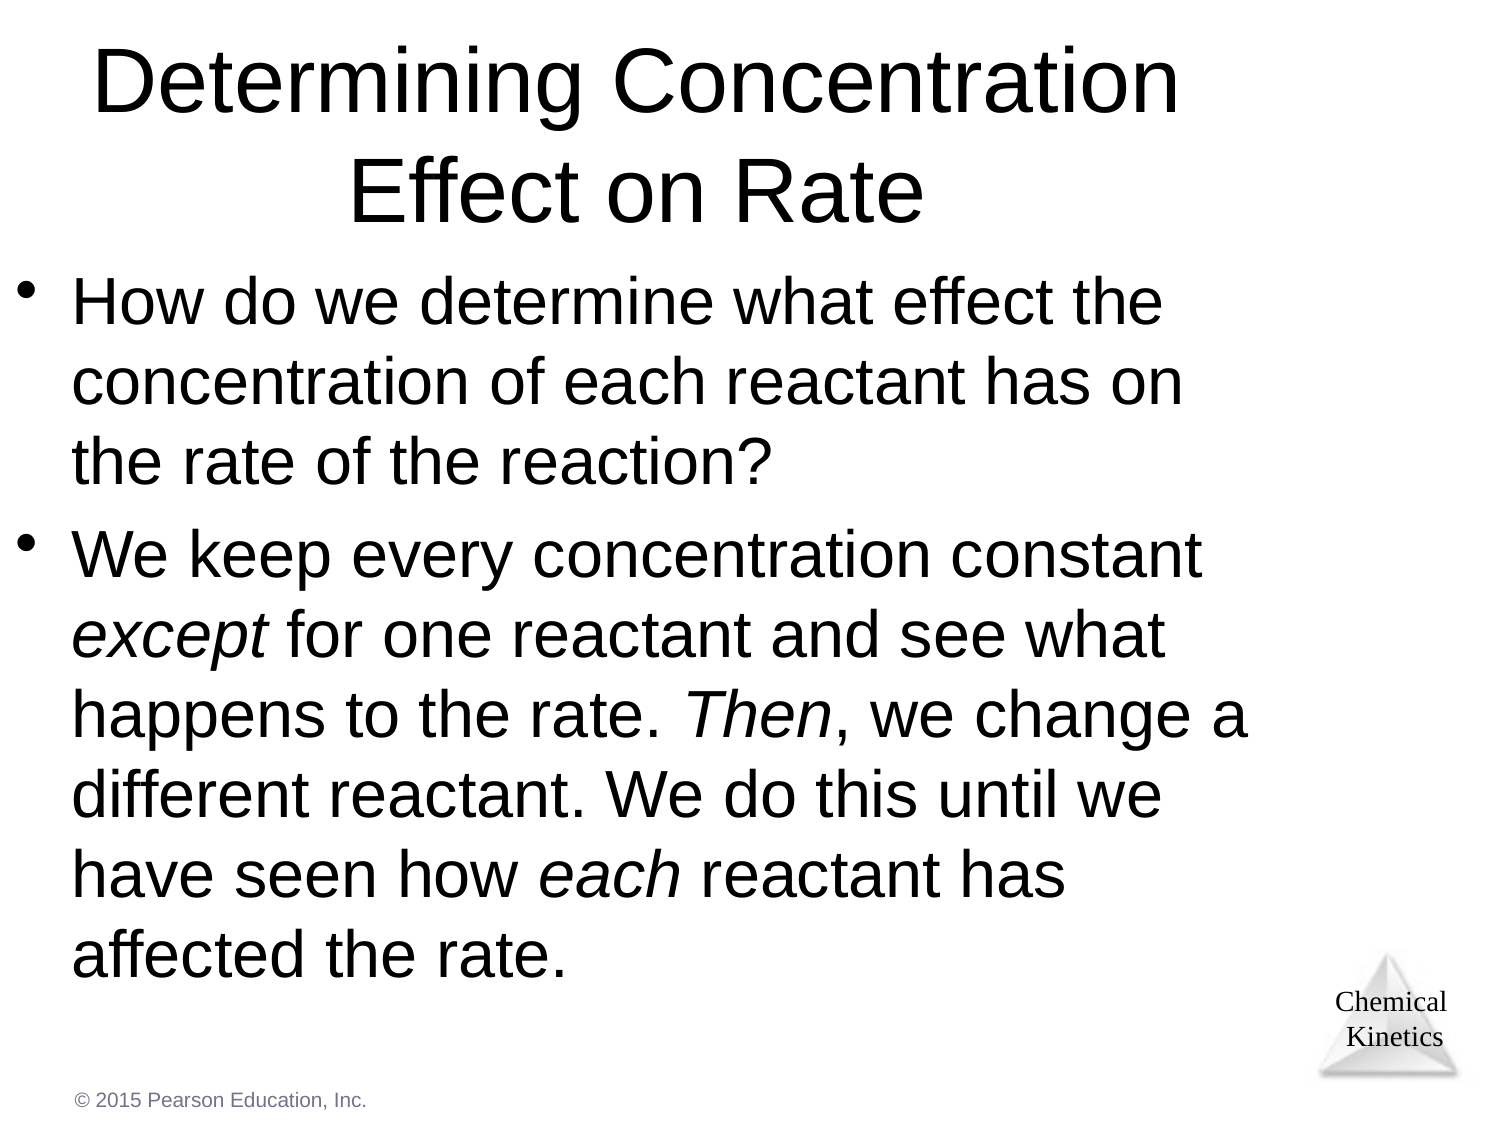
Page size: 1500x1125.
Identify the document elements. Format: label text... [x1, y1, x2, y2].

title Determining Concentration Effect on Rate [0, 37, 1275, 225]
picture [1275, 899, 1500, 1125]
list How do we determine what effect the concentration of each reactant has on the rate of the reaction? We keep every concentration constant except for one reactant and see what happens to the rate. Then, we change a different reactant. We do this until we have seen how each reactant has affected the rate. [0, 249, 1275, 1000]
